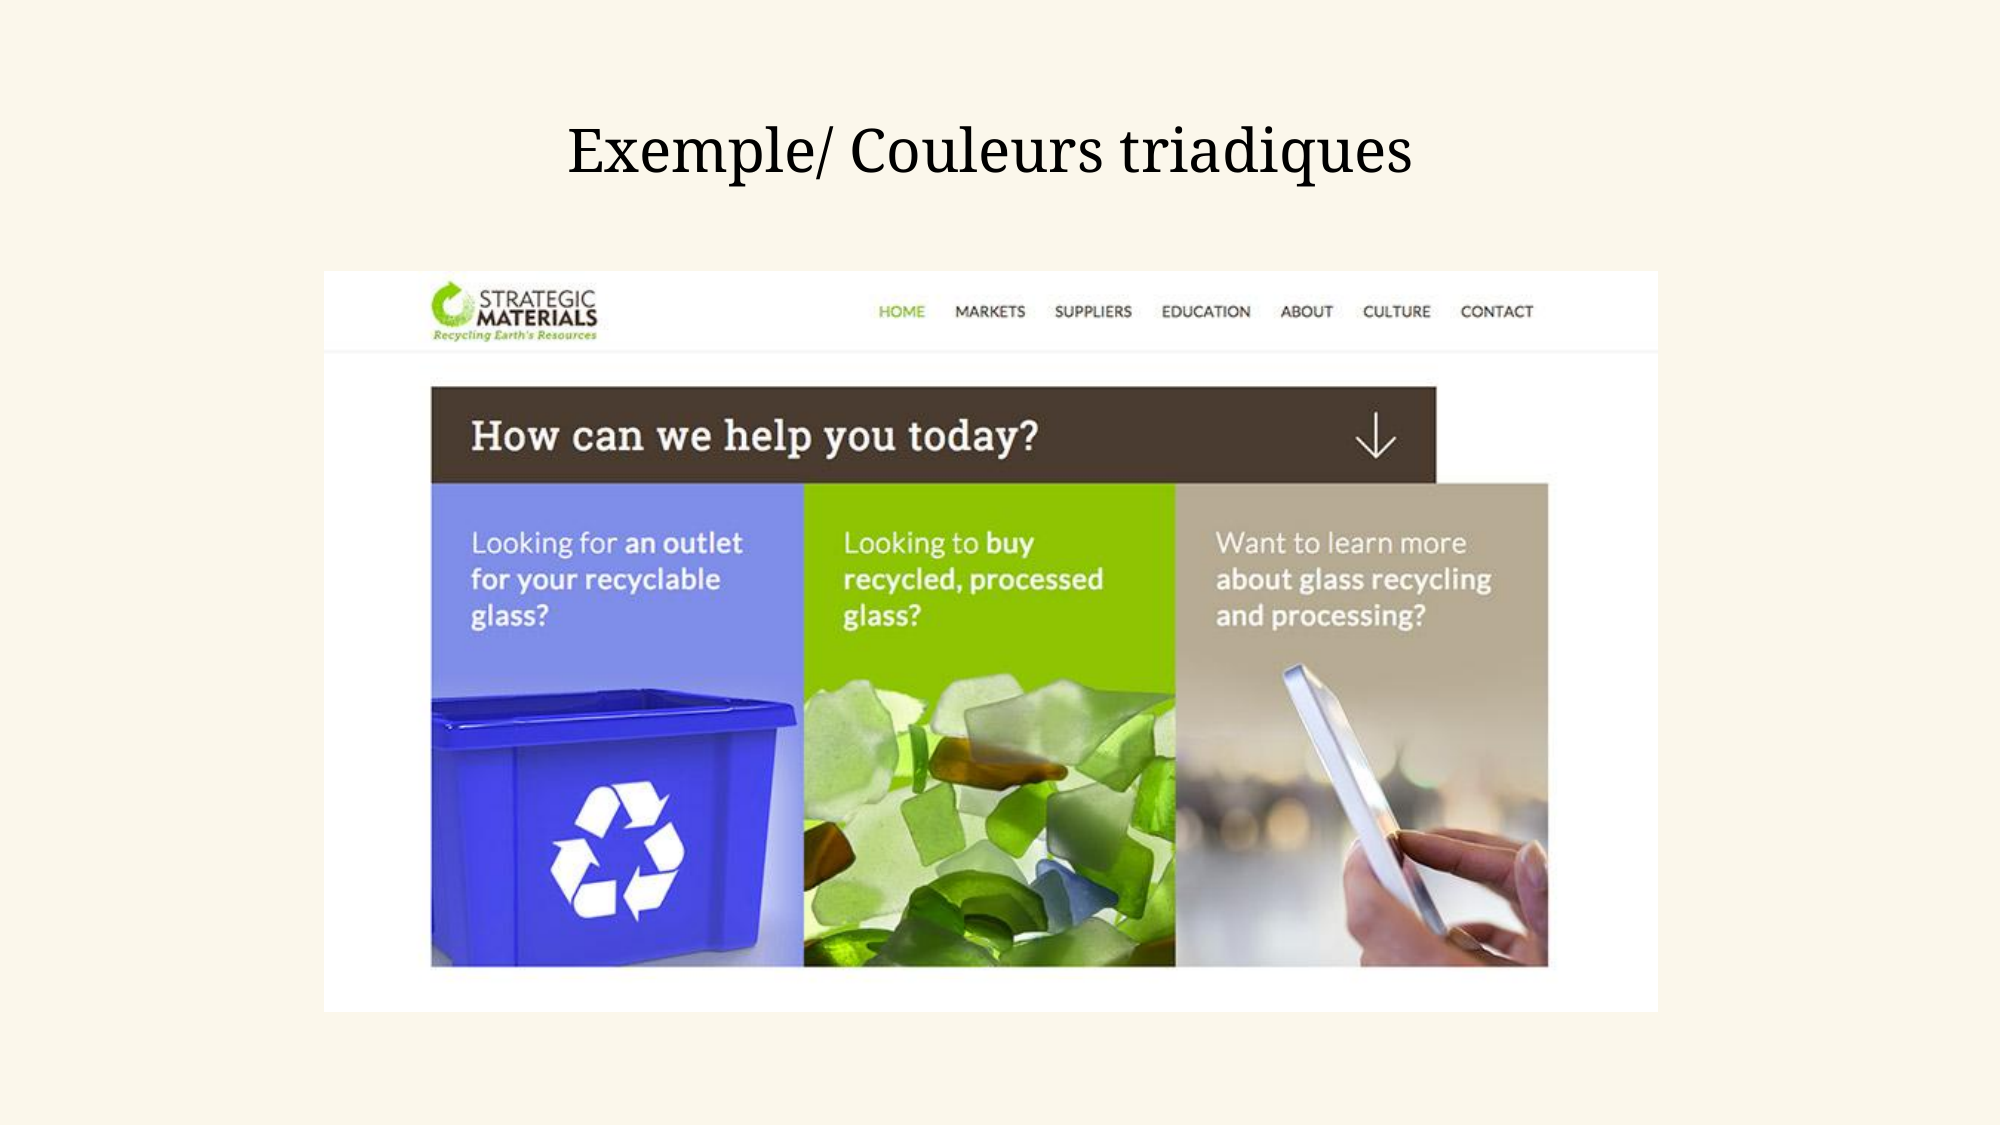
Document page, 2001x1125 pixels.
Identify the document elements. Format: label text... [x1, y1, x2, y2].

title Exemple/ Couleurs triadiques [128, 112, 1854, 331]
picture [323, 271, 1658, 1013]
